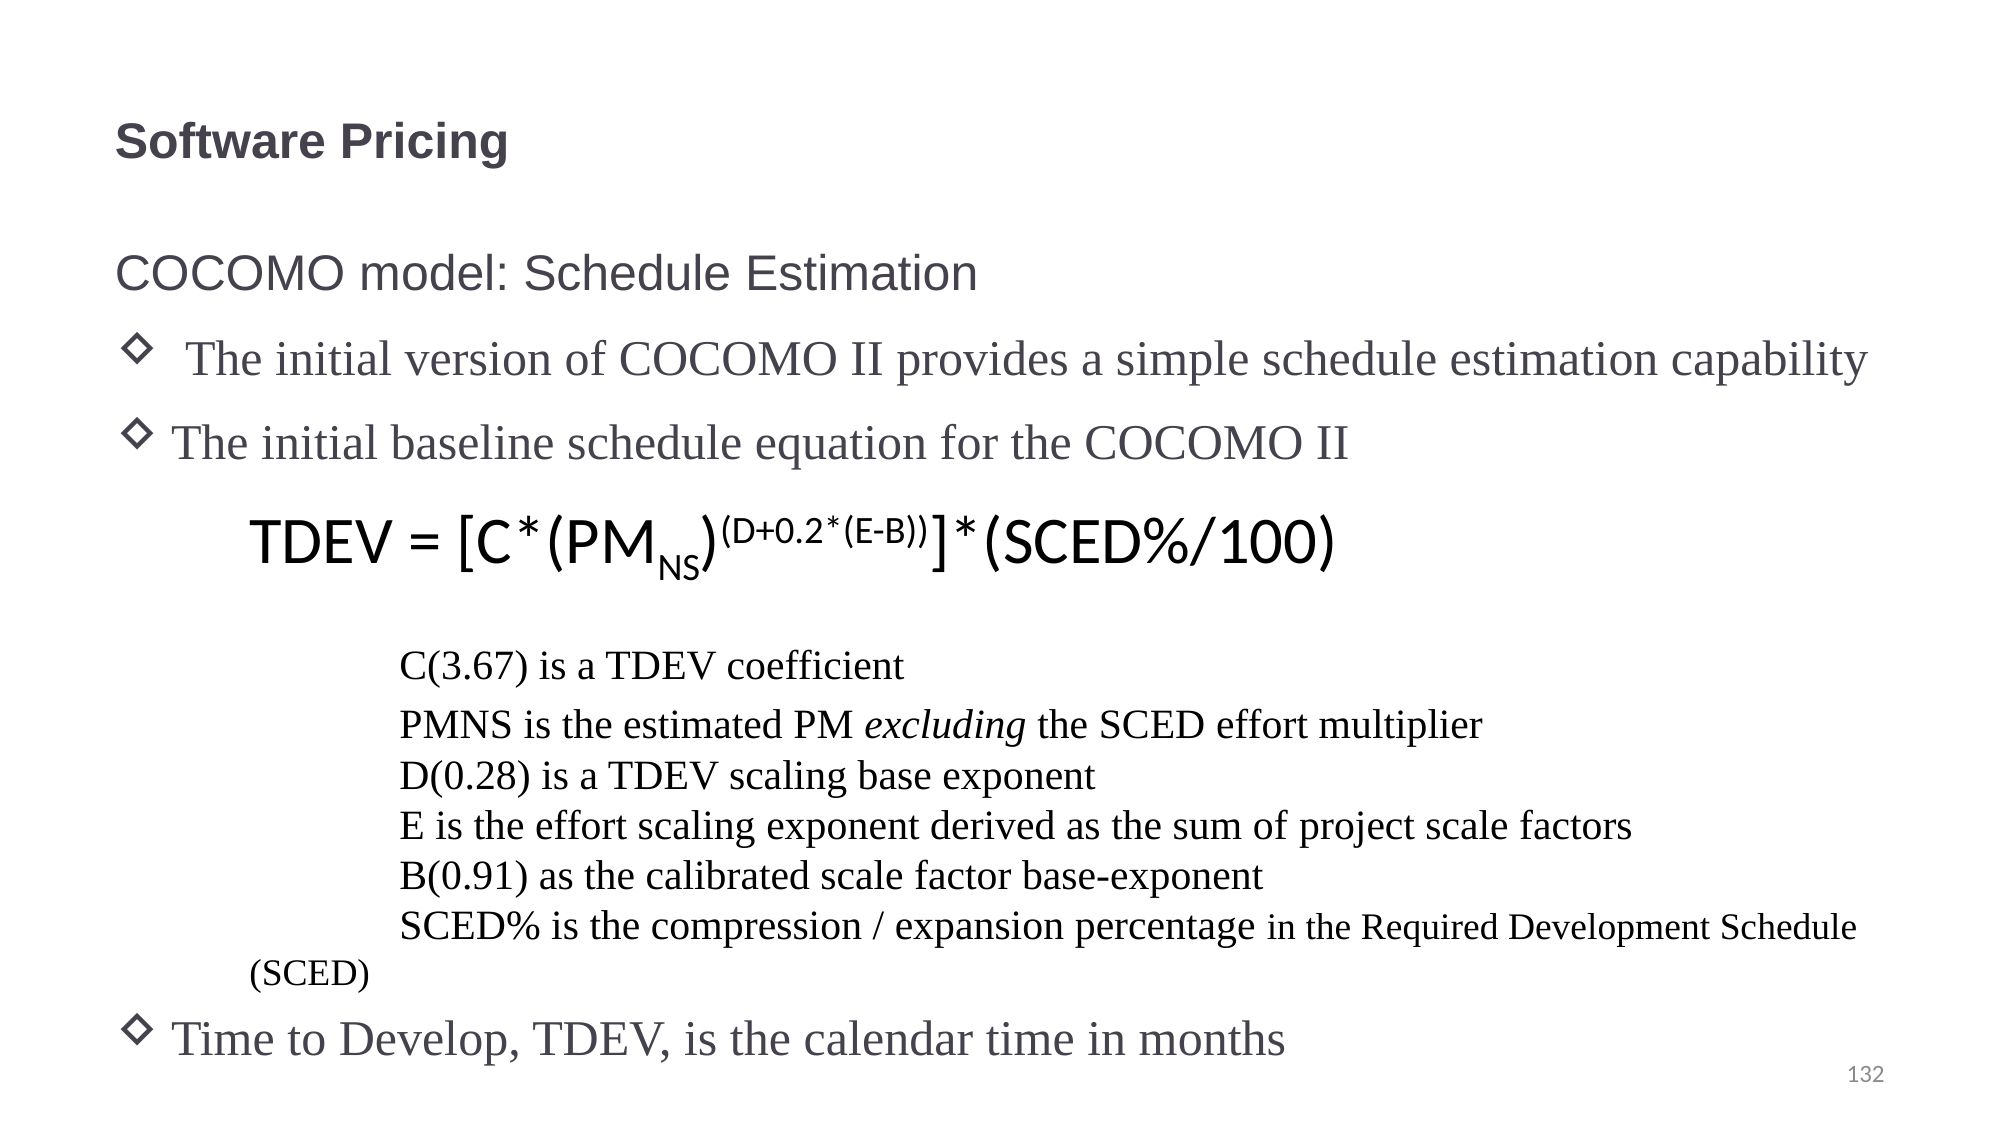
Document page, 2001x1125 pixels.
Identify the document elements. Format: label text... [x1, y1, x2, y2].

slide_number 132 [1433, 1042, 1900, 1103]
list COCOMO model: Schedule Estimation The initial version of COCOMO II provides a simple schedule estimation capability The initial baseline schedule equation for the COCOMO II Time to Develop, TDEV, is the calendar time in months [99, 232, 1900, 975]
title Software Pricing [99, 44, 1696, 232]
text_box TDEV = [C*(PMNS)(D+0.2*(E-B))]*(SCED%/100) C(3.67) is a TDEV coefficient PMNS is the estimated PM excluding the SCED effort multiplier D(0.28) is a TDEV scaling base exponent E is the effort scaling exponent derived as the sum of project scale factors B(0.91) as the calibrated scale factor base-exponent SCED% is the compression / expansion percentage in the Required Development Schedule (SCED) [234, 489, 1955, 1001]
